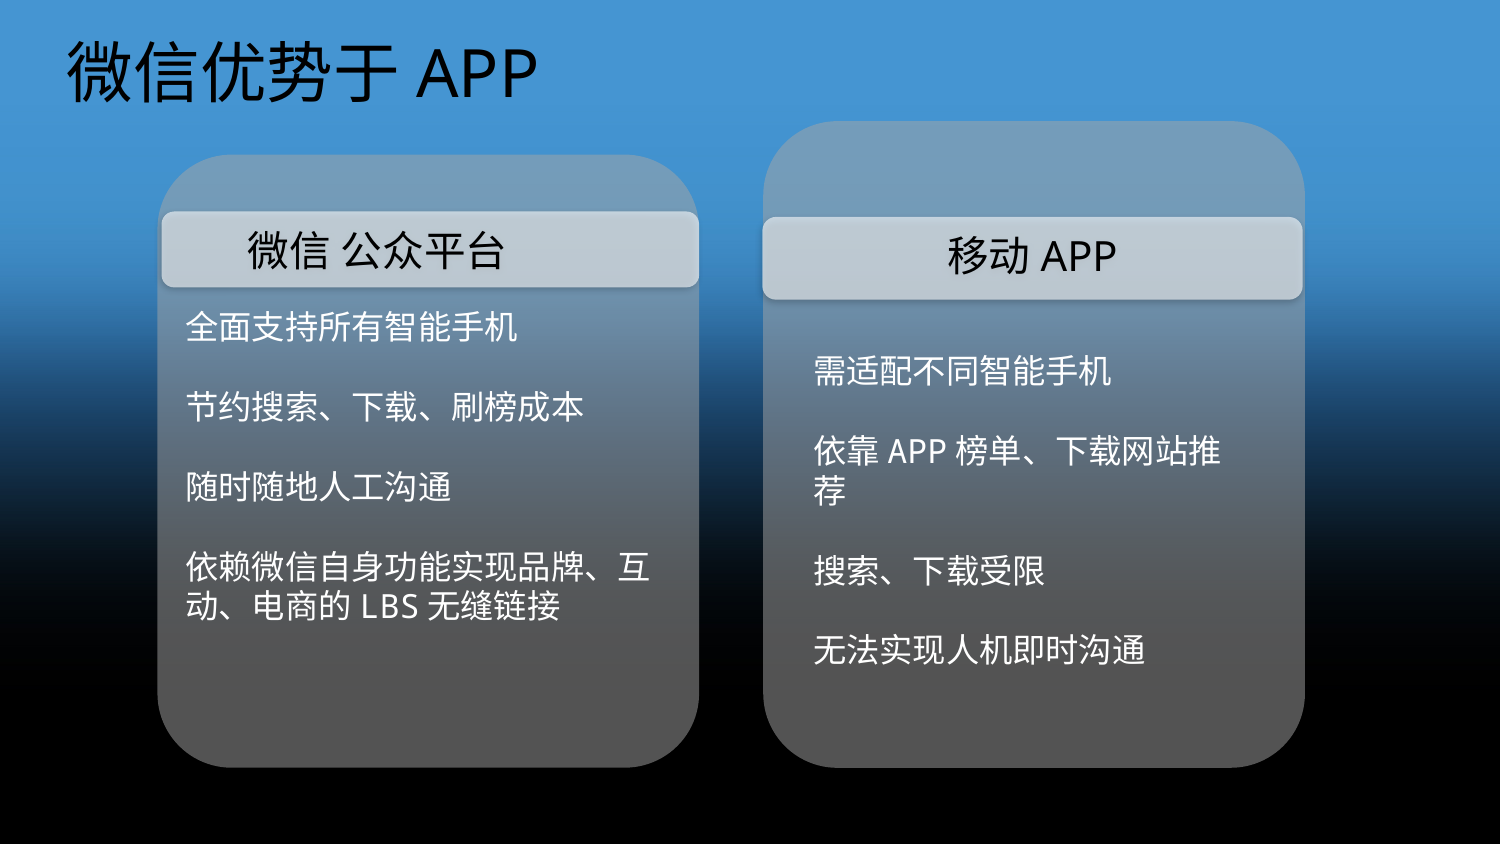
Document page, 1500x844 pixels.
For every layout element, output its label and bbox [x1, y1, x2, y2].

picture [0, 0, 1500, 844]
text_box [762, 120, 1306, 769]
text_box [157, 154, 711, 768]
